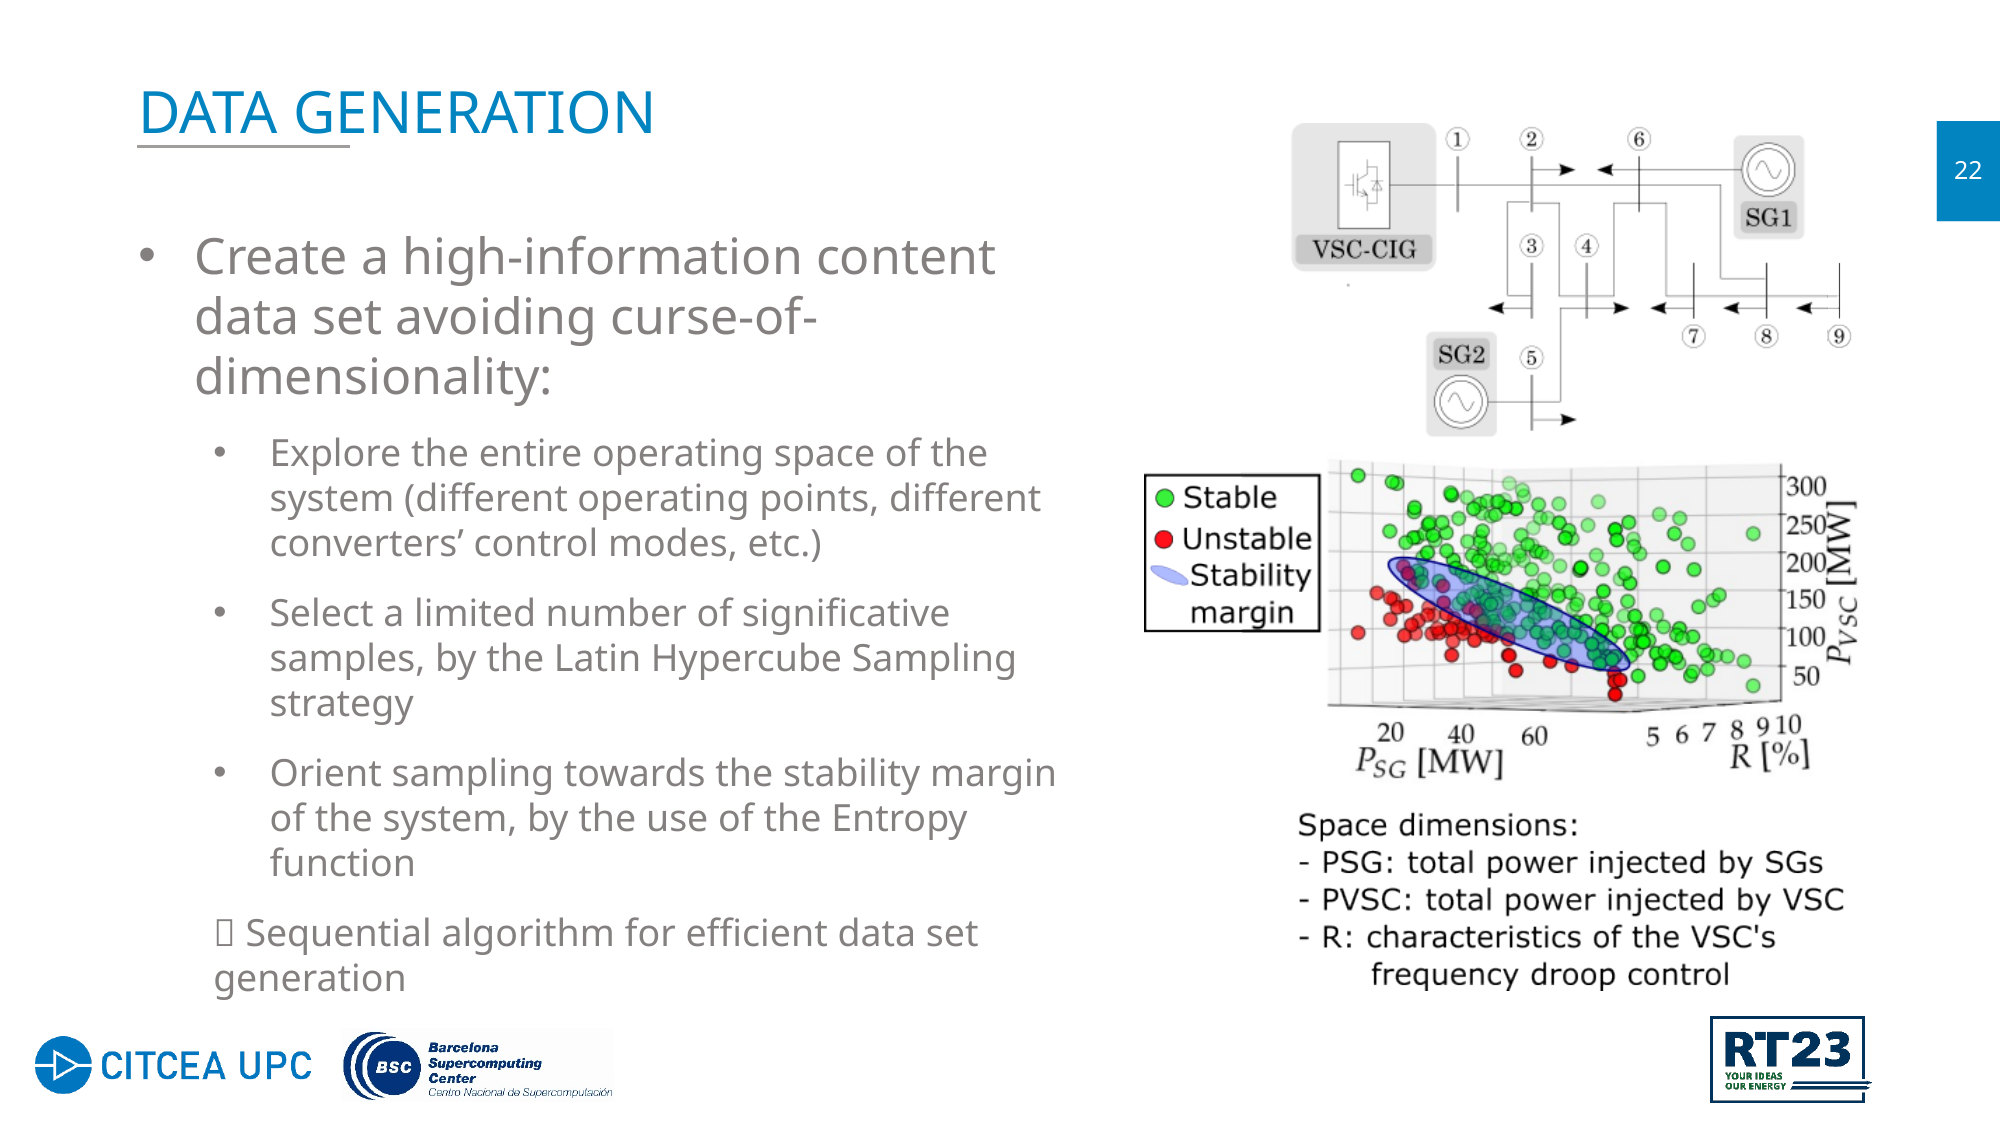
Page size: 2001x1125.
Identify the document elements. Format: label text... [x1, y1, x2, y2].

list Create a high-information content data set avoiding curse-of-dimensionality: Explore the entire operating space of the system (different operating points, different converters’ control modes, etc.) Select a limited number of significative samples, by the Latin Hypercube Sampling strategy Orient sampling towards the stability margin of the system, by the use of the Entropy function  Sequential algorithm for efficient data set generation [123, 216, 1092, 1029]
picture [1710, 1016, 1872, 1103]
picture [1144, 123, 1860, 991]
picture [341, 1028, 614, 1102]
picture [33, 1036, 312, 1094]
slide_number 22 [1936, 141, 2000, 202]
title DATA GENERATION [123, 76, 1849, 171]
